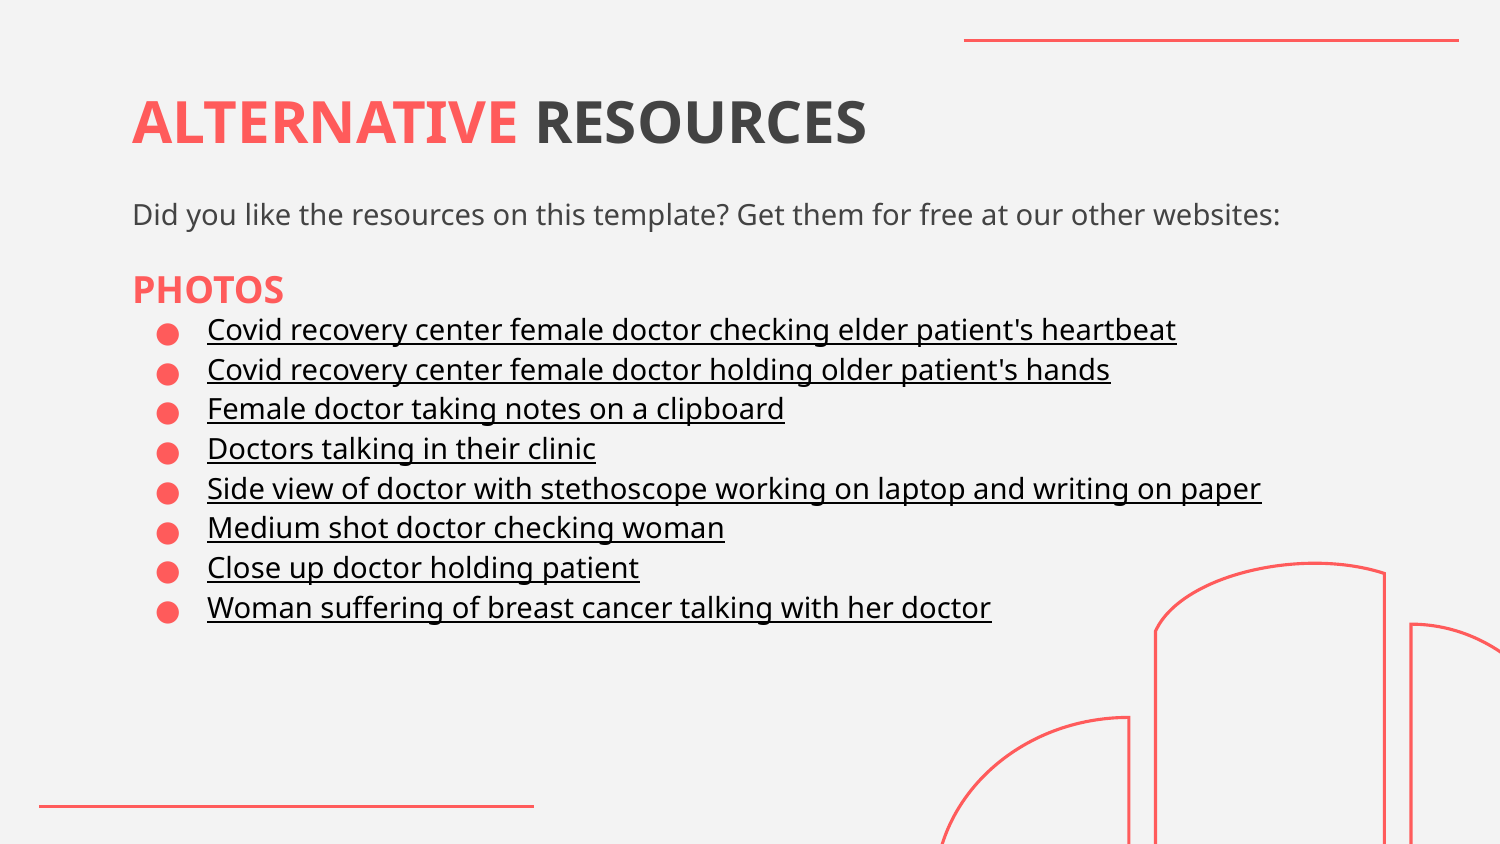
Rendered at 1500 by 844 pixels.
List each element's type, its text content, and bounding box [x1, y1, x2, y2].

subtitle Did you like the resources on this template? Get them for free at our other websites: PHOTOS Covid recovery center female doctor checking elder patient's heartbeat Covid recovery center female doctor holding older patient's hands Female doctor taking notes on a clipboard Doctors talking in their clinic Side view of doctor with stethoscope working on laptop and writing on paper Medium shot doctor checking woman Close up doctor holding patient Woman suffering of breast cancer talking with her doctor [117, 181, 1383, 751]
title ALTERNATIVE RESOURCES [117, 70, 1383, 148]
